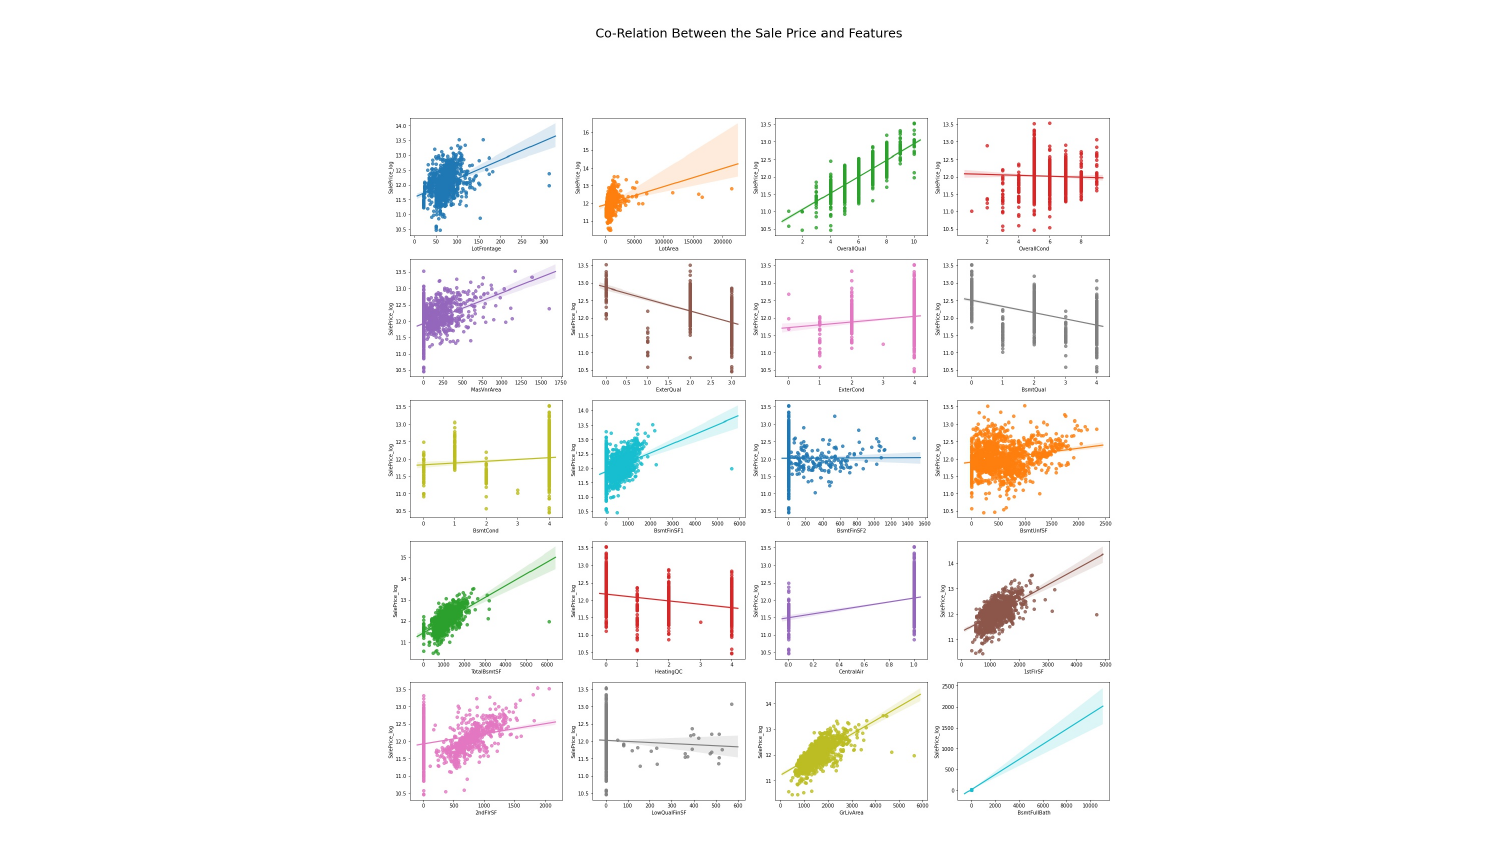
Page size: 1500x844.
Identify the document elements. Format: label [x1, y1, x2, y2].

picture [384, 24, 1116, 819]
